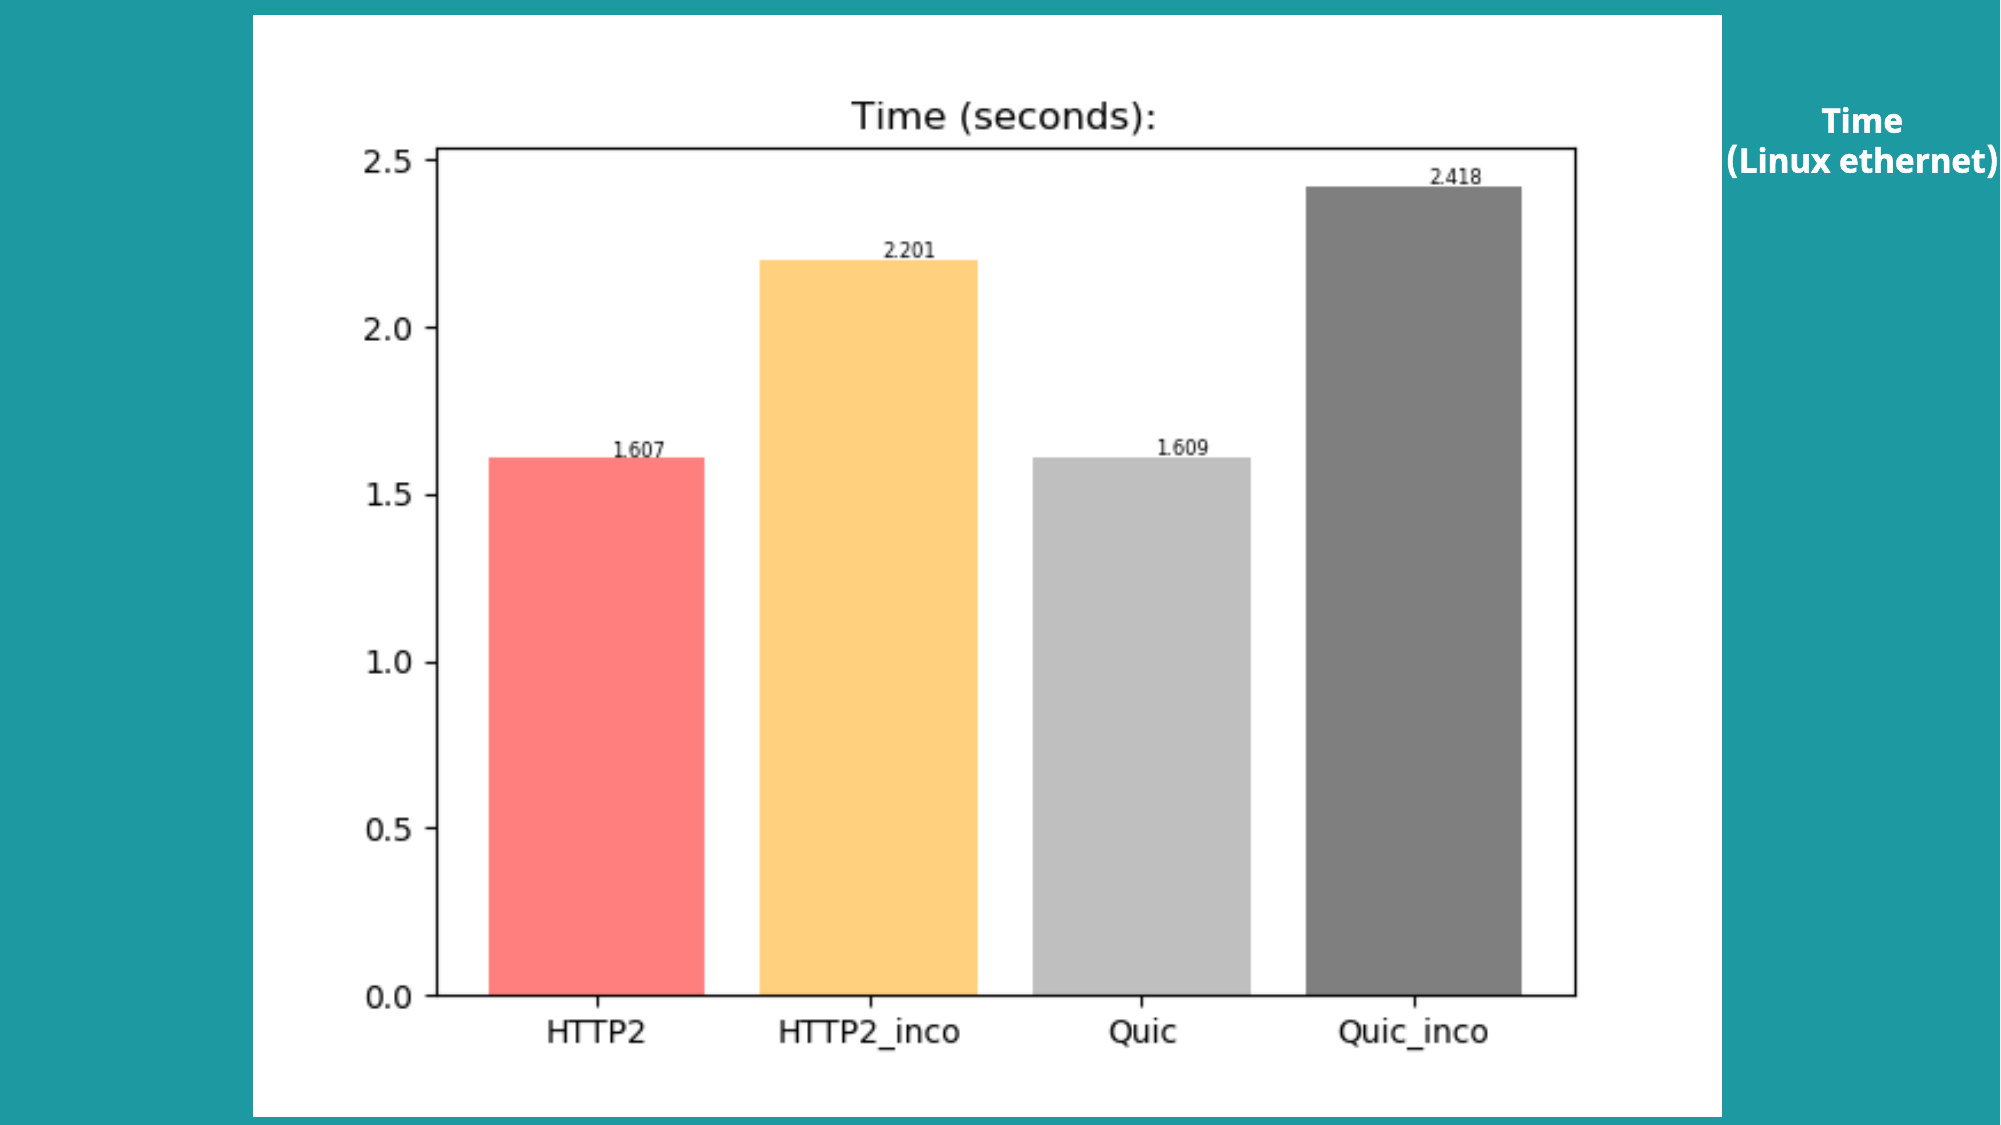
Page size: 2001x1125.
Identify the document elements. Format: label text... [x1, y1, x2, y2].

text_box Time (Linux ethernet) [1722, 91, 2000, 187]
picture [253, 15, 1722, 1117]
